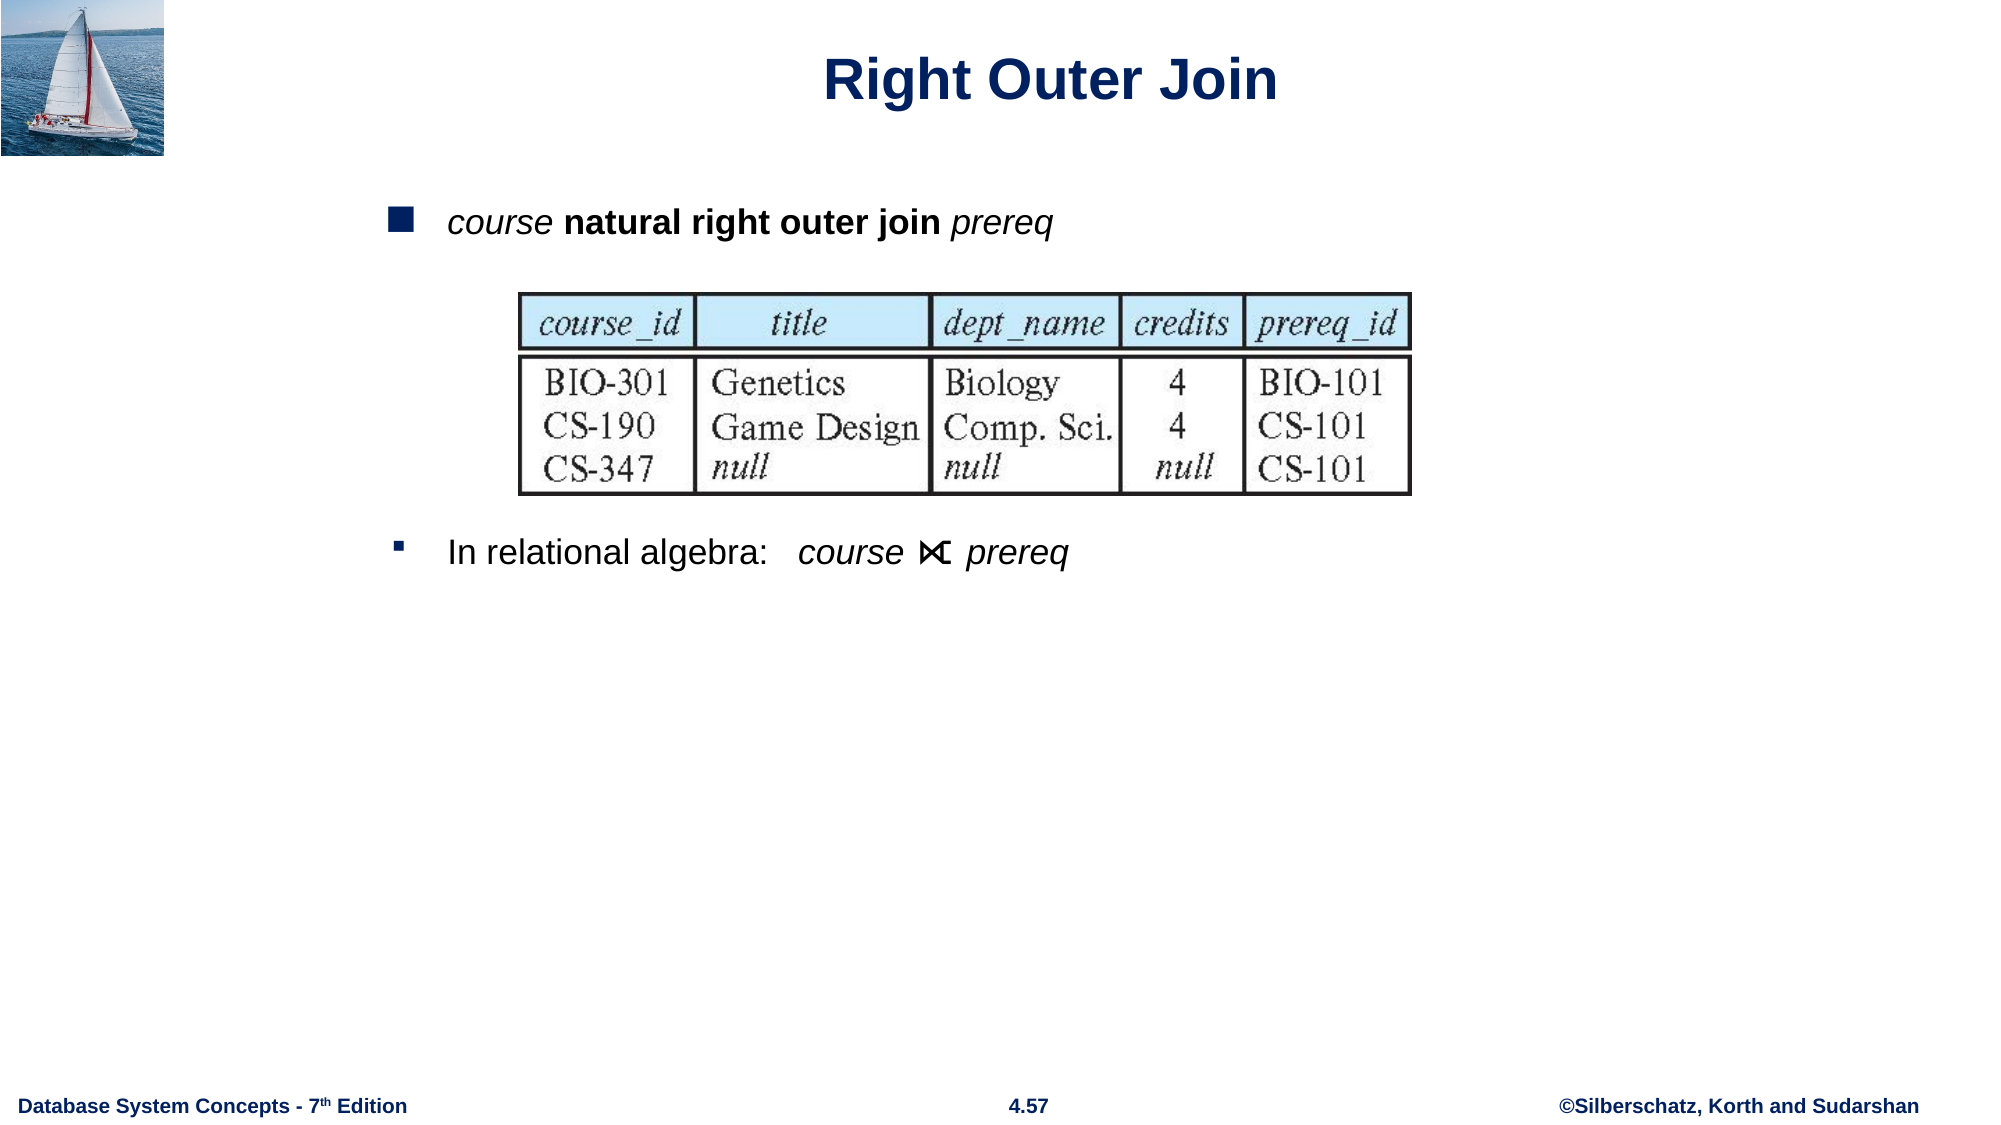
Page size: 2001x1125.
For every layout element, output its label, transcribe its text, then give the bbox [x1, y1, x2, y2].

title Right Outer Join [167, 18, 1935, 120]
list course natural right outer join prereq In relational algebra: course ⟖ prereq [376, 191, 1648, 992]
picture [518, 292, 1412, 496]
picture [1, 0, 164, 156]
